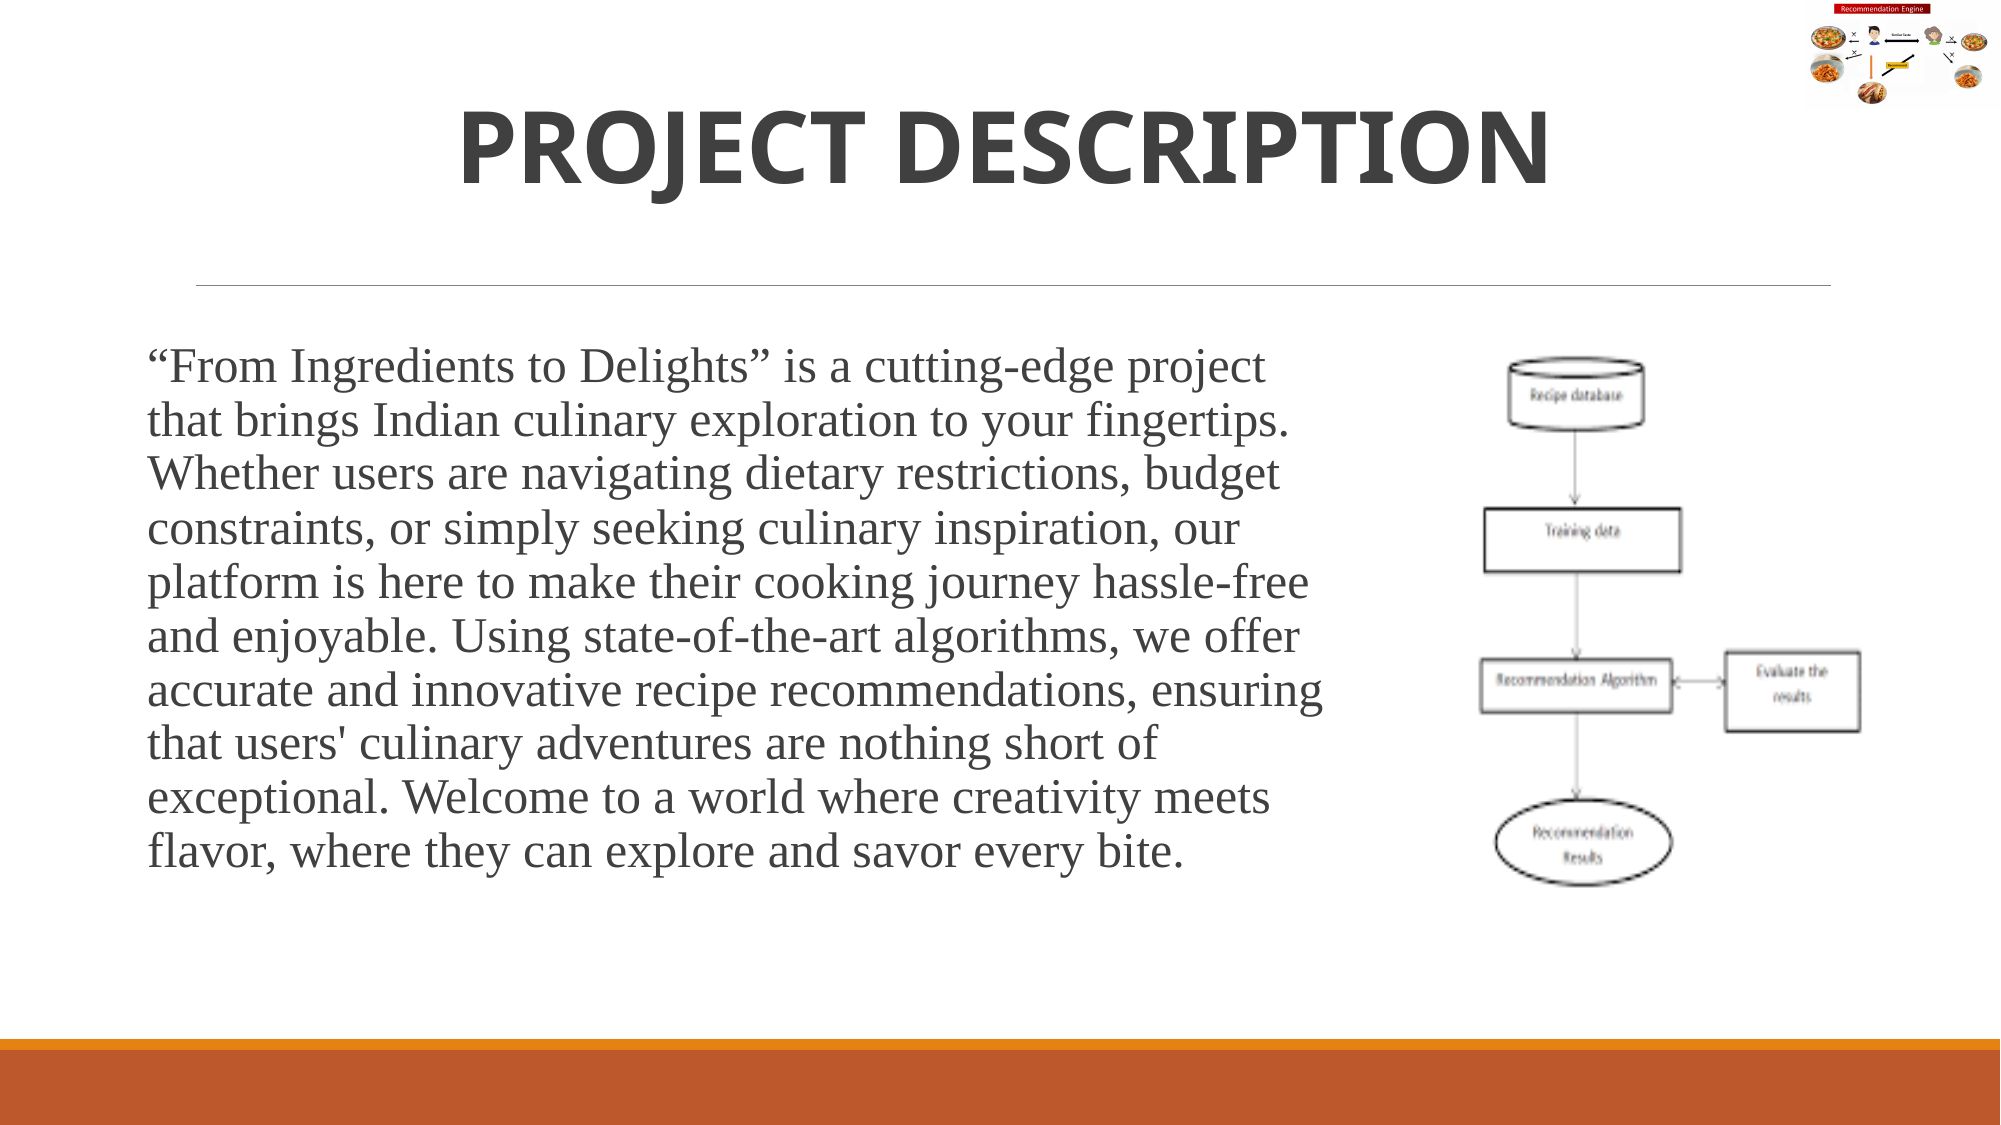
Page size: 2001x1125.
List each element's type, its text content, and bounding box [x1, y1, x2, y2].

list “From Ingredients to Delights” is a cutting-edge project that brings Indian culinary exploration to your fingertips. Whether users are navigating dietary restrictions, budget constraints, or simply seeking culinary inspiration, our platform is here to make their cooking journey hassle-free and enjoyable. Using state-of-the-art algorithms, we offer accurate and innovative recipe recommendations, ensuring that users' culinary adventures are nothing short of exceptional. Welcome to a world where creativity meets flavor, where they can explore and savor every bite. [146, 331, 1352, 1050]
picture [1804, 0, 2000, 110]
title PROJECT DESCRIPTION [180, 47, 1830, 212]
picture [1350, 317, 1931, 964]
